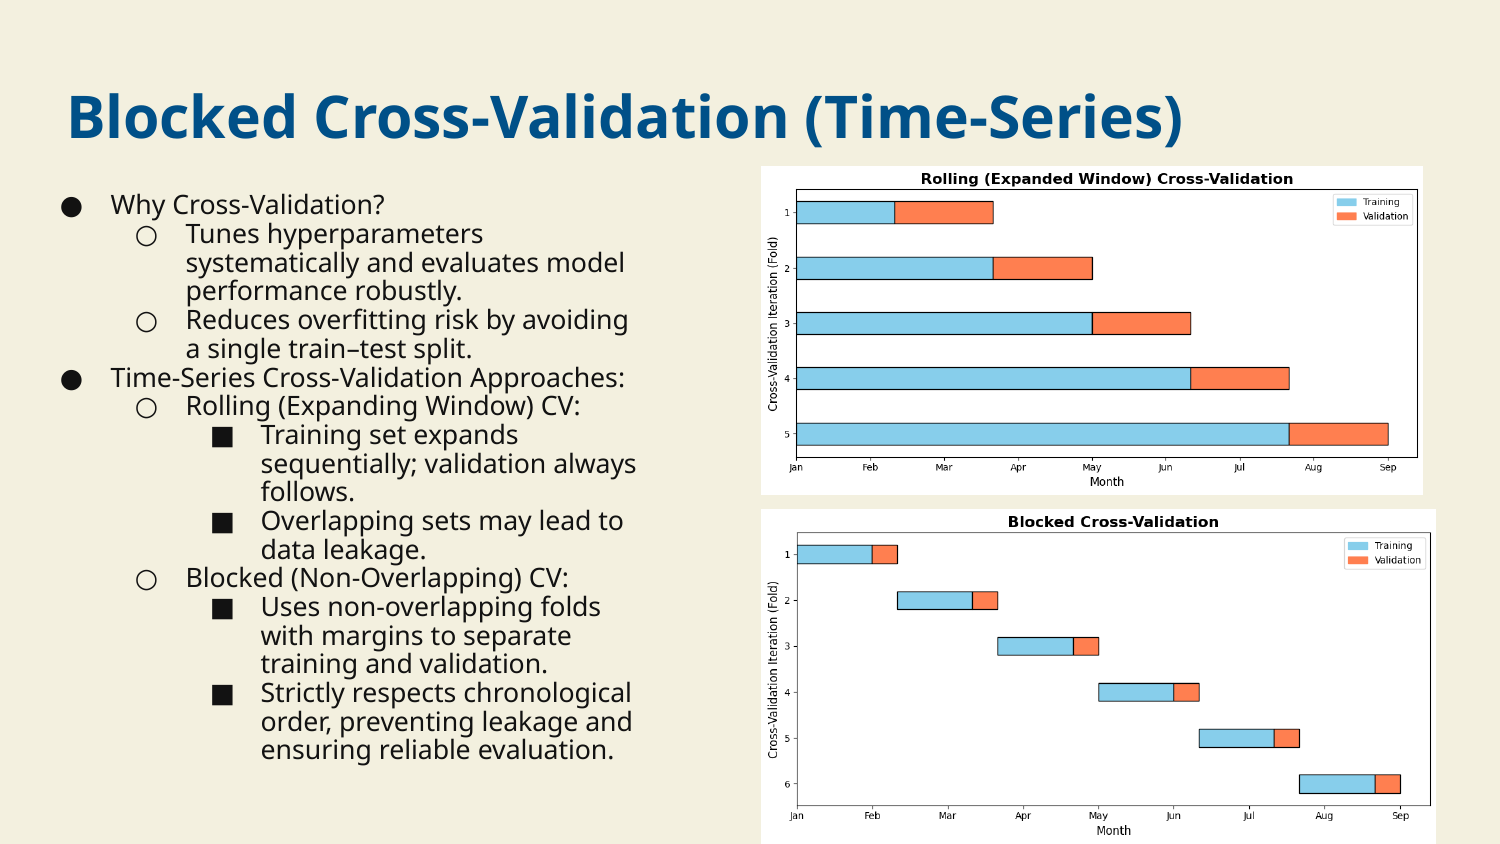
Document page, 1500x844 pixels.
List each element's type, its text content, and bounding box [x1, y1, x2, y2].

picture [760, 509, 1437, 844]
picture [760, 166, 1423, 495]
title Blocked Cross-Validation (Time-Series) [51, 72, 1449, 167]
list Why Cross-Validation? Tunes hyperparameters systematically and evaluates model performance robustly. Reduces overfitting risk by avoiding a single train–test split. Time-Series Cross-Validation Approaches: Rolling (Expanding Window) CV: Training set expands sequentially; validation always follows. Overlapping sets may lead to data leakage. Blocked (Non-Overlapping) CV: Uses non-overlapping folds with margins to separate training and validation. Strictly respects chronological order, preventing leakage and ensuring reliable evaluation. [20, 176, 655, 822]
